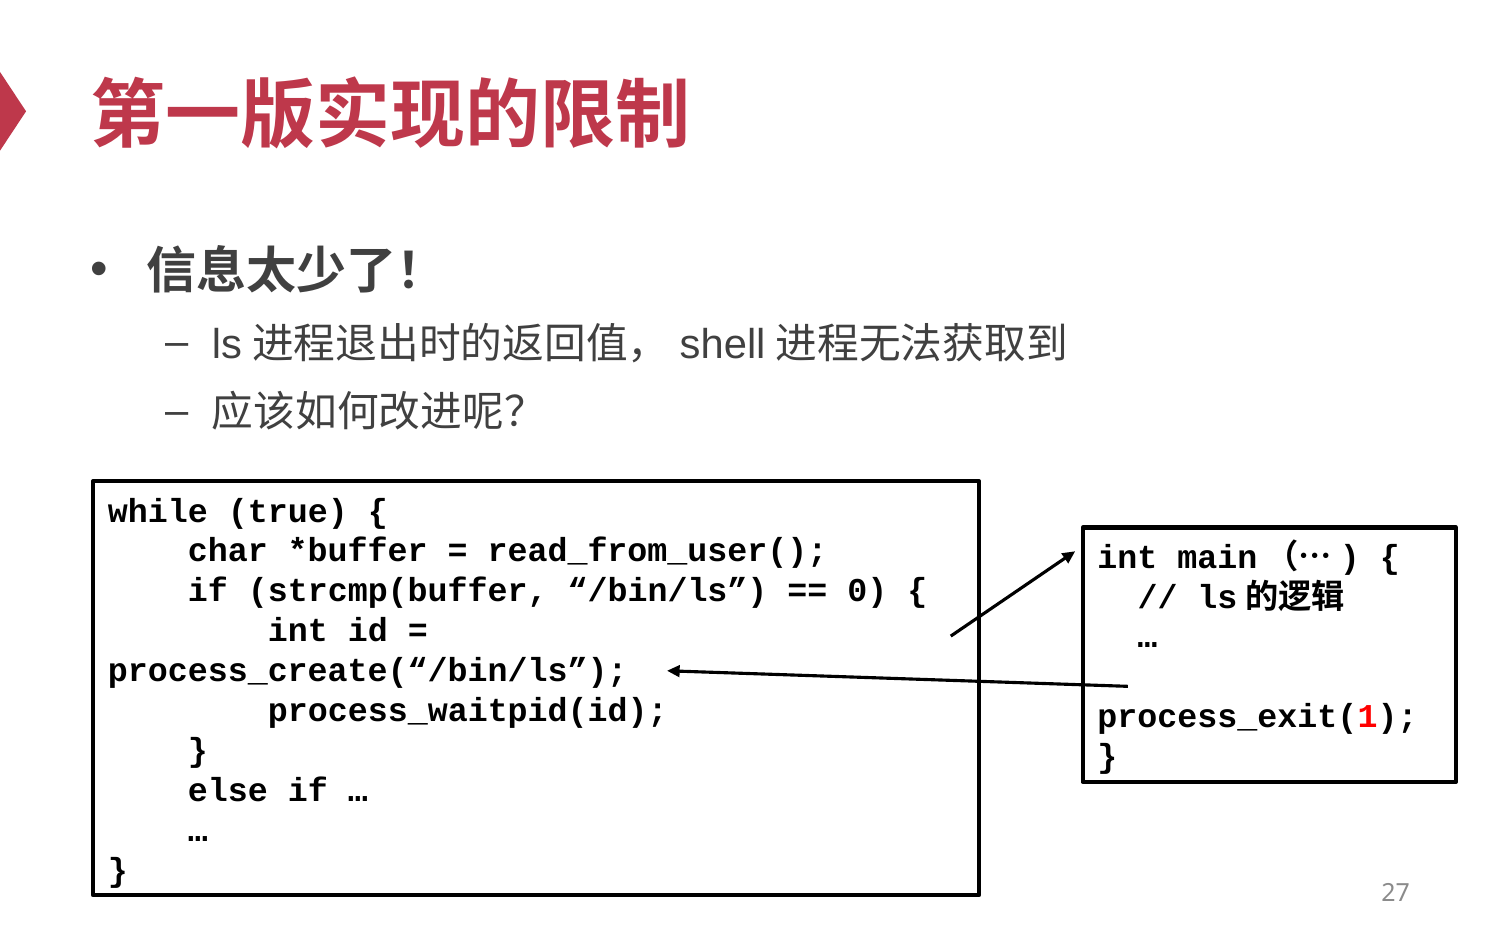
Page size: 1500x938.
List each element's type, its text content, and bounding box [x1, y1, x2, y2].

text_box int main（…) { // ls的逻辑 … process_exit(1); } [1082, 527, 1457, 782]
title 第一版实现的限制 [75, 37, 1425, 186]
list 信息太少了！ ls进程退出时的返回值，shell进程无法获取到 应该如何改进呢？ [75, 218, 1425, 838]
text_box while (true) { char *buffer = read_from_user(); if (strcmp(buffer, “/bin/ls”) == 0) { int id = process_create(“/bin/ls”); process_waitpid(id); } else if … … } [93, 481, 979, 896]
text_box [950, 551, 1076, 637]
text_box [667, 670, 1129, 687]
slide_number 27 [1074, 868, 1425, 919]
